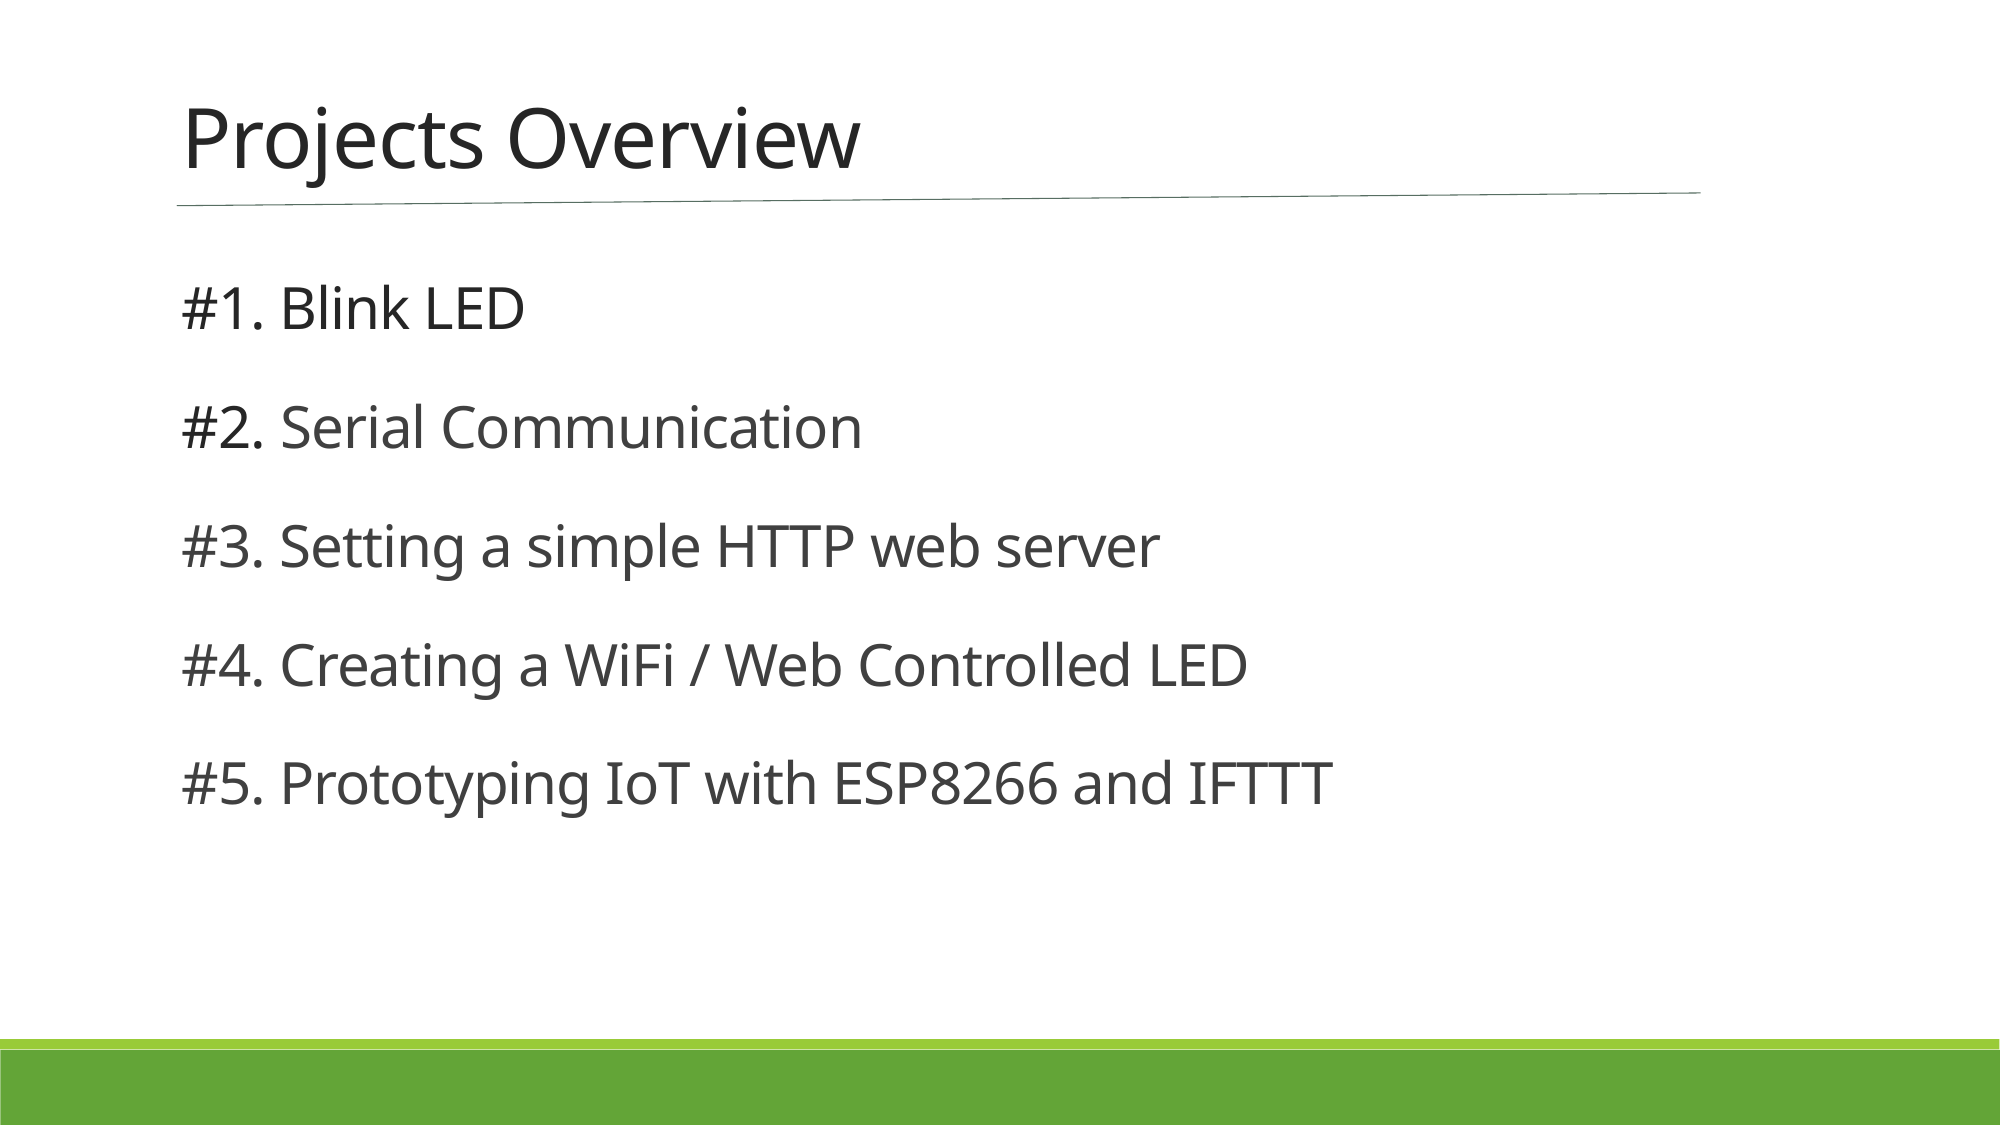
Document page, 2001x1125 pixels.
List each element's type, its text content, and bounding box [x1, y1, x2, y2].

text_box Projects Overview [166, 87, 1676, 193]
text_box [176, 191, 1701, 207]
text_box #1. Blink LED #2. Serial Communication #3. Setting a simple HTTP web server #4. Creating a WiFi / Web Controlled LED #5. Prototyping IoT with ESP8266 and IFTTT [166, 239, 1676, 884]
